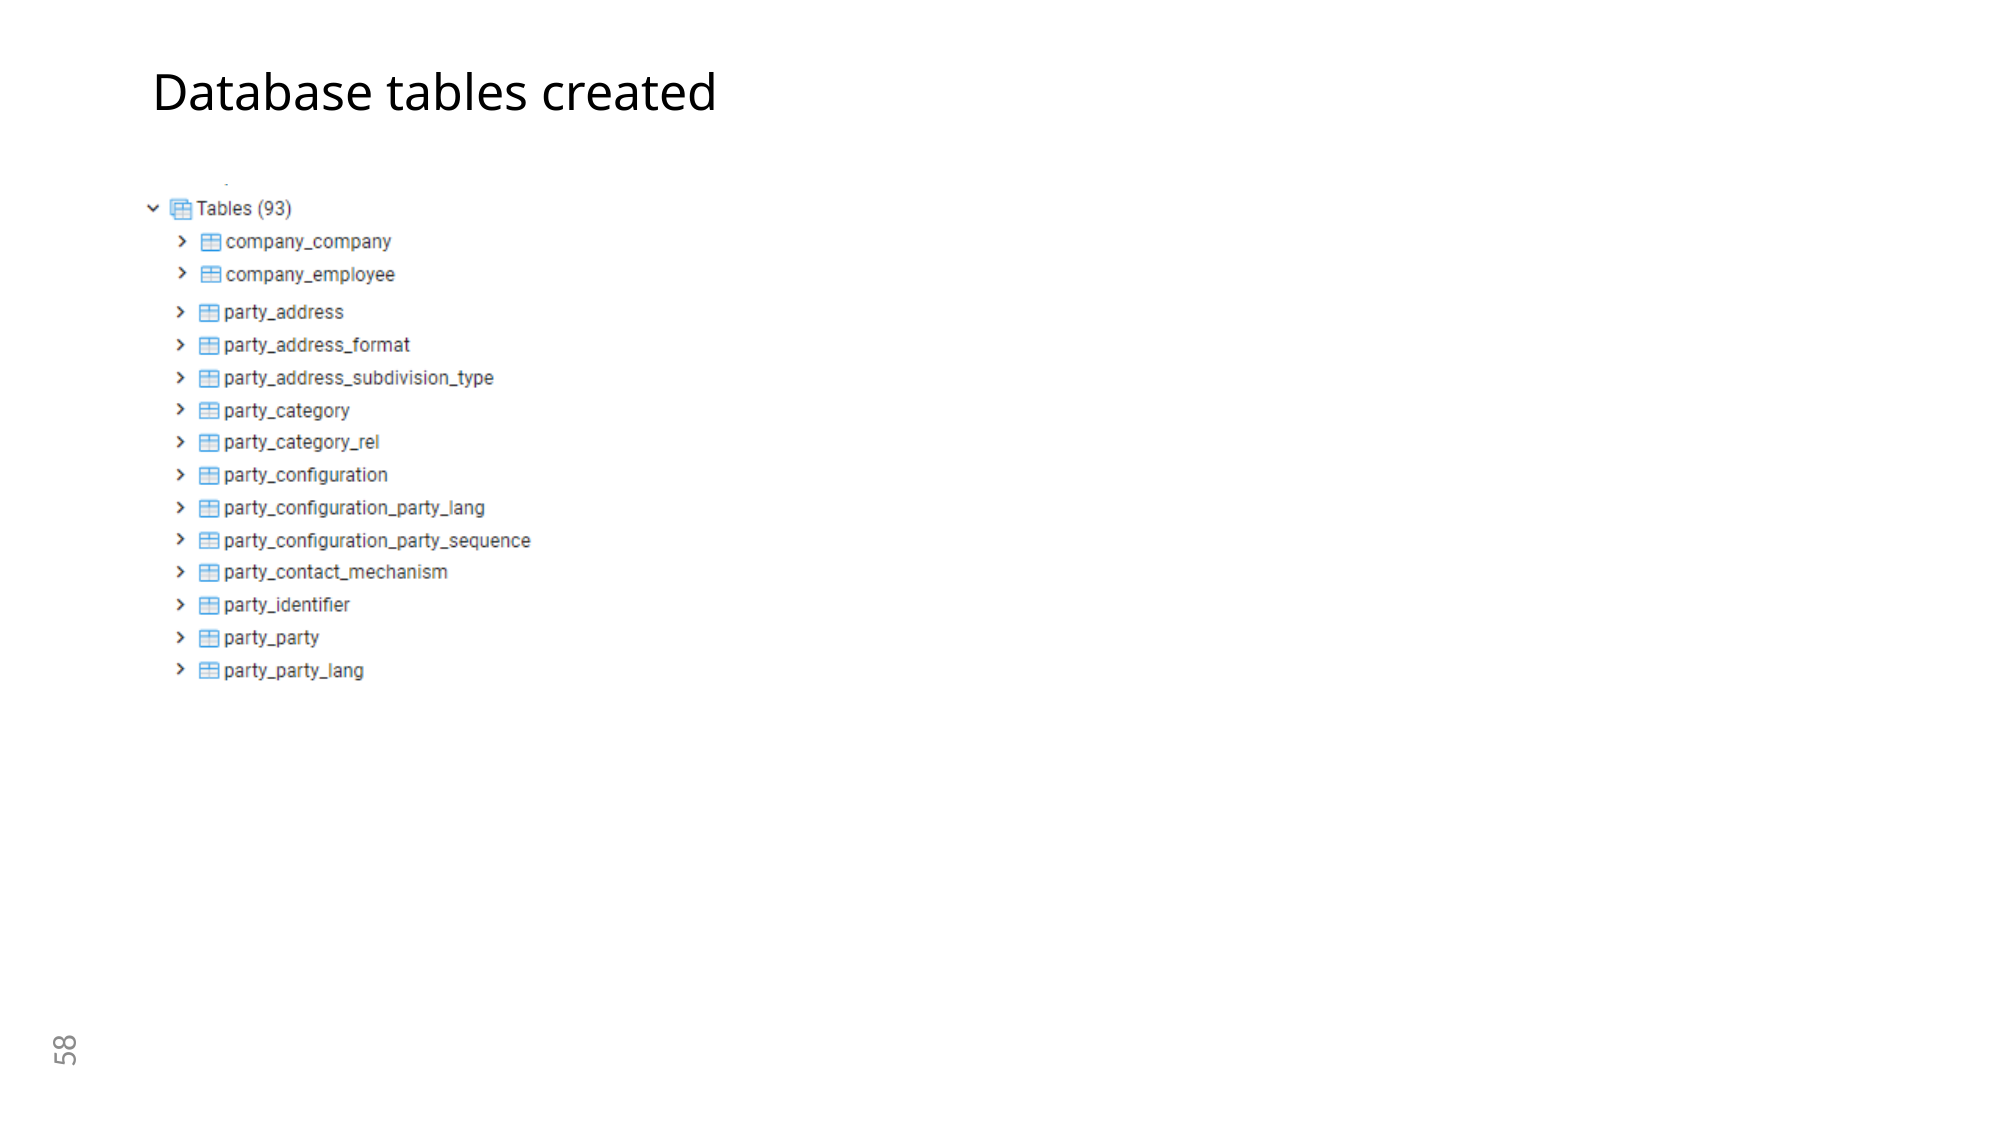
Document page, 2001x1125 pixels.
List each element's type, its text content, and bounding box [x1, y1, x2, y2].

slide_number 58 [32, 995, 93, 1108]
picture [137, 184, 550, 690]
title Database tables created [137, 59, 1863, 136]
